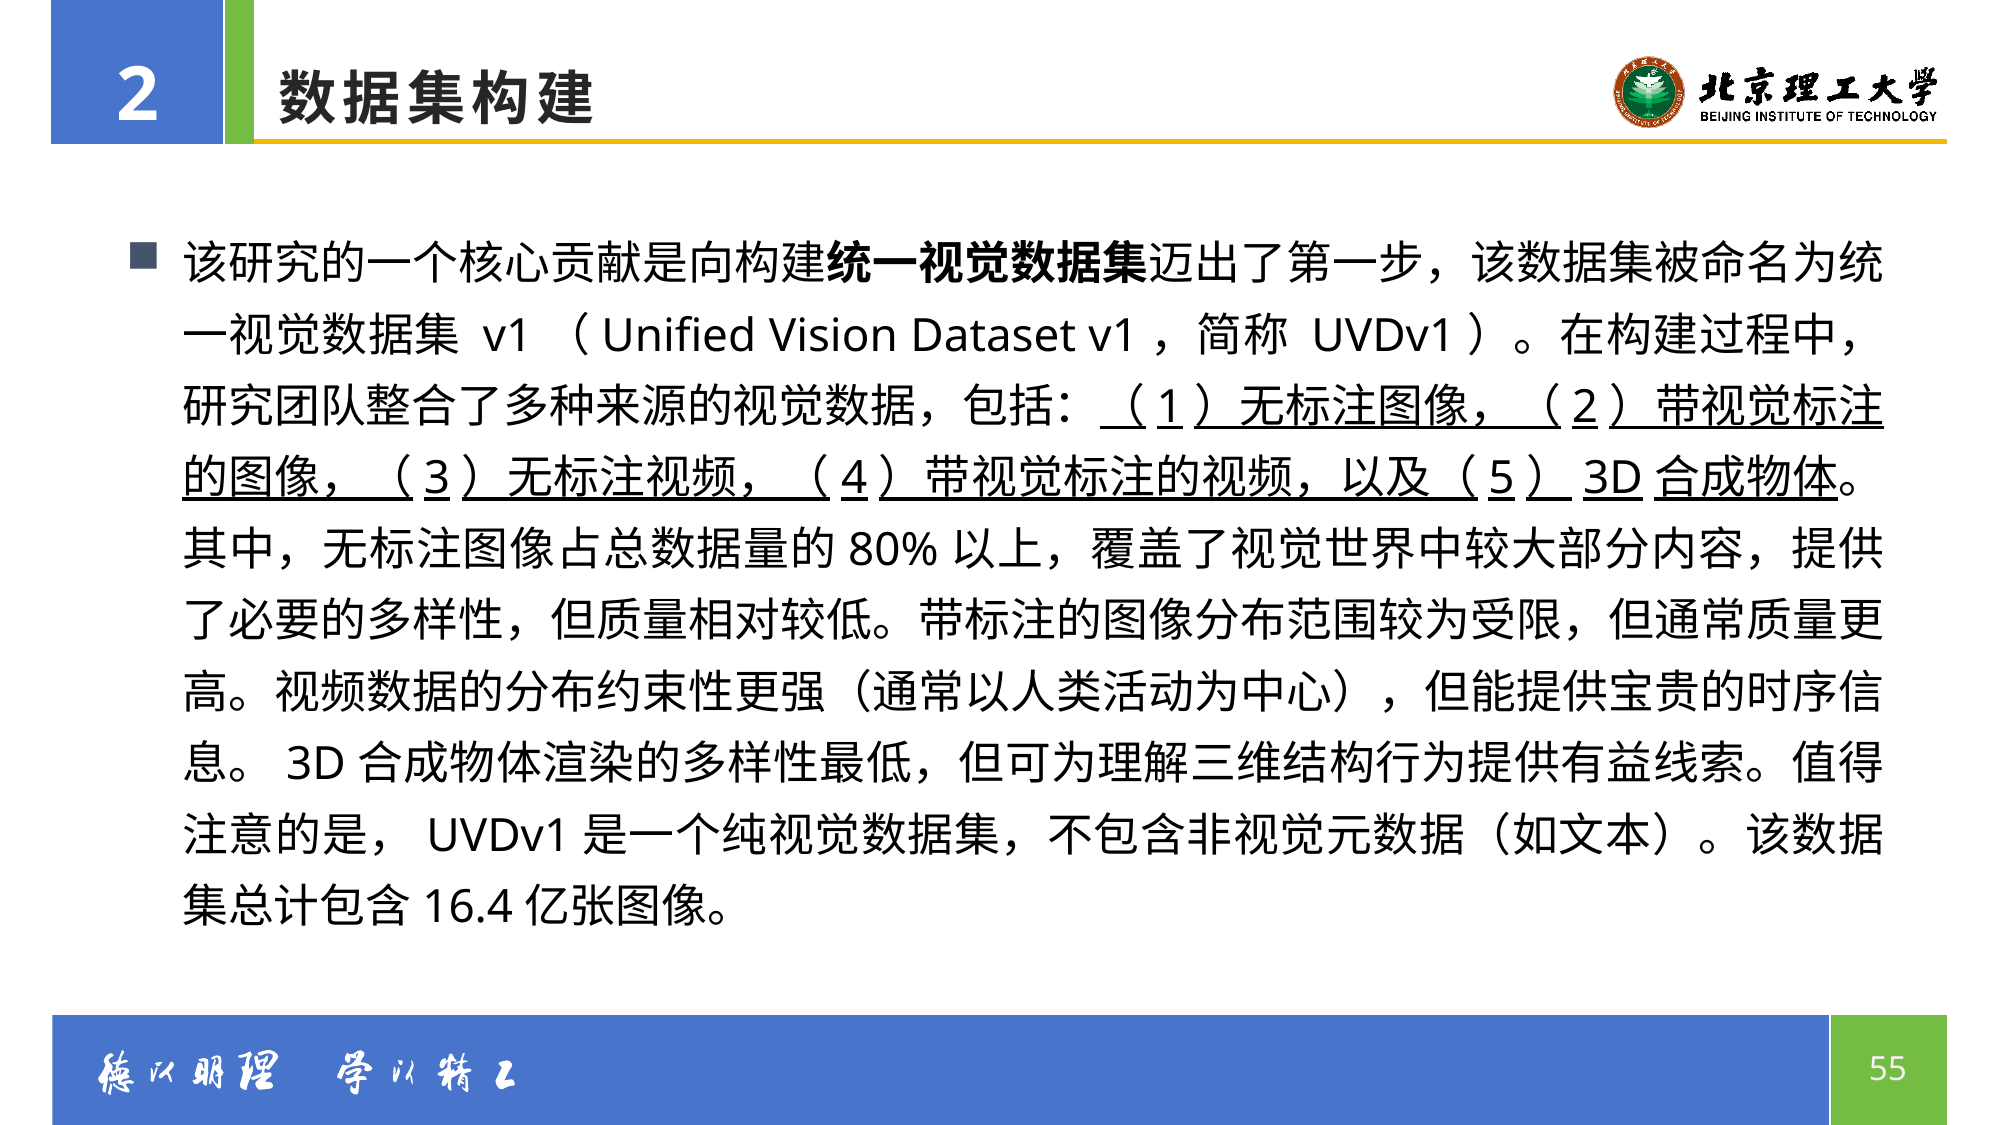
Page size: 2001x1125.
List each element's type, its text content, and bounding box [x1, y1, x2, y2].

title 数据集构建 [263, 52, 1682, 139]
text_box 该研究的一个核心贡献是向构建统一视觉数据集迈出了第一步，该数据集被命名为统一视觉数据集 v1（Unified Vision Dataset v1，简称 UVDv1）。在构建过程中，研究团队整合了多种来源的视觉数据，包括：（1）无标注图像，（2）带视觉标注的图像，（3）无标注视频，（4）带视觉标注的视频，以及（5）3D合成物体。其中，无标注图像占总数据量的80%以上，覆盖了视觉世界中较大部分内容，提供了必要的多样性，但质量相对较低。带标注的图像分布范围较为受限，但通常质量更高。视频数据的分布约束性更强（通常以人类活动为中心），但能提供宝贵的时序信息。3D合成物体渲染的多样性最低，但可为理解三维结构行为提供有益线索。值得注意的是，UVDv1是一个纯视觉数据集，不包含非视觉元数据（如文本）。该数据集总计包含16.4亿张图像。 [111, 209, 1899, 940]
text_box 2 [58, 38, 218, 144]
picture [1682, 56, 1937, 128]
